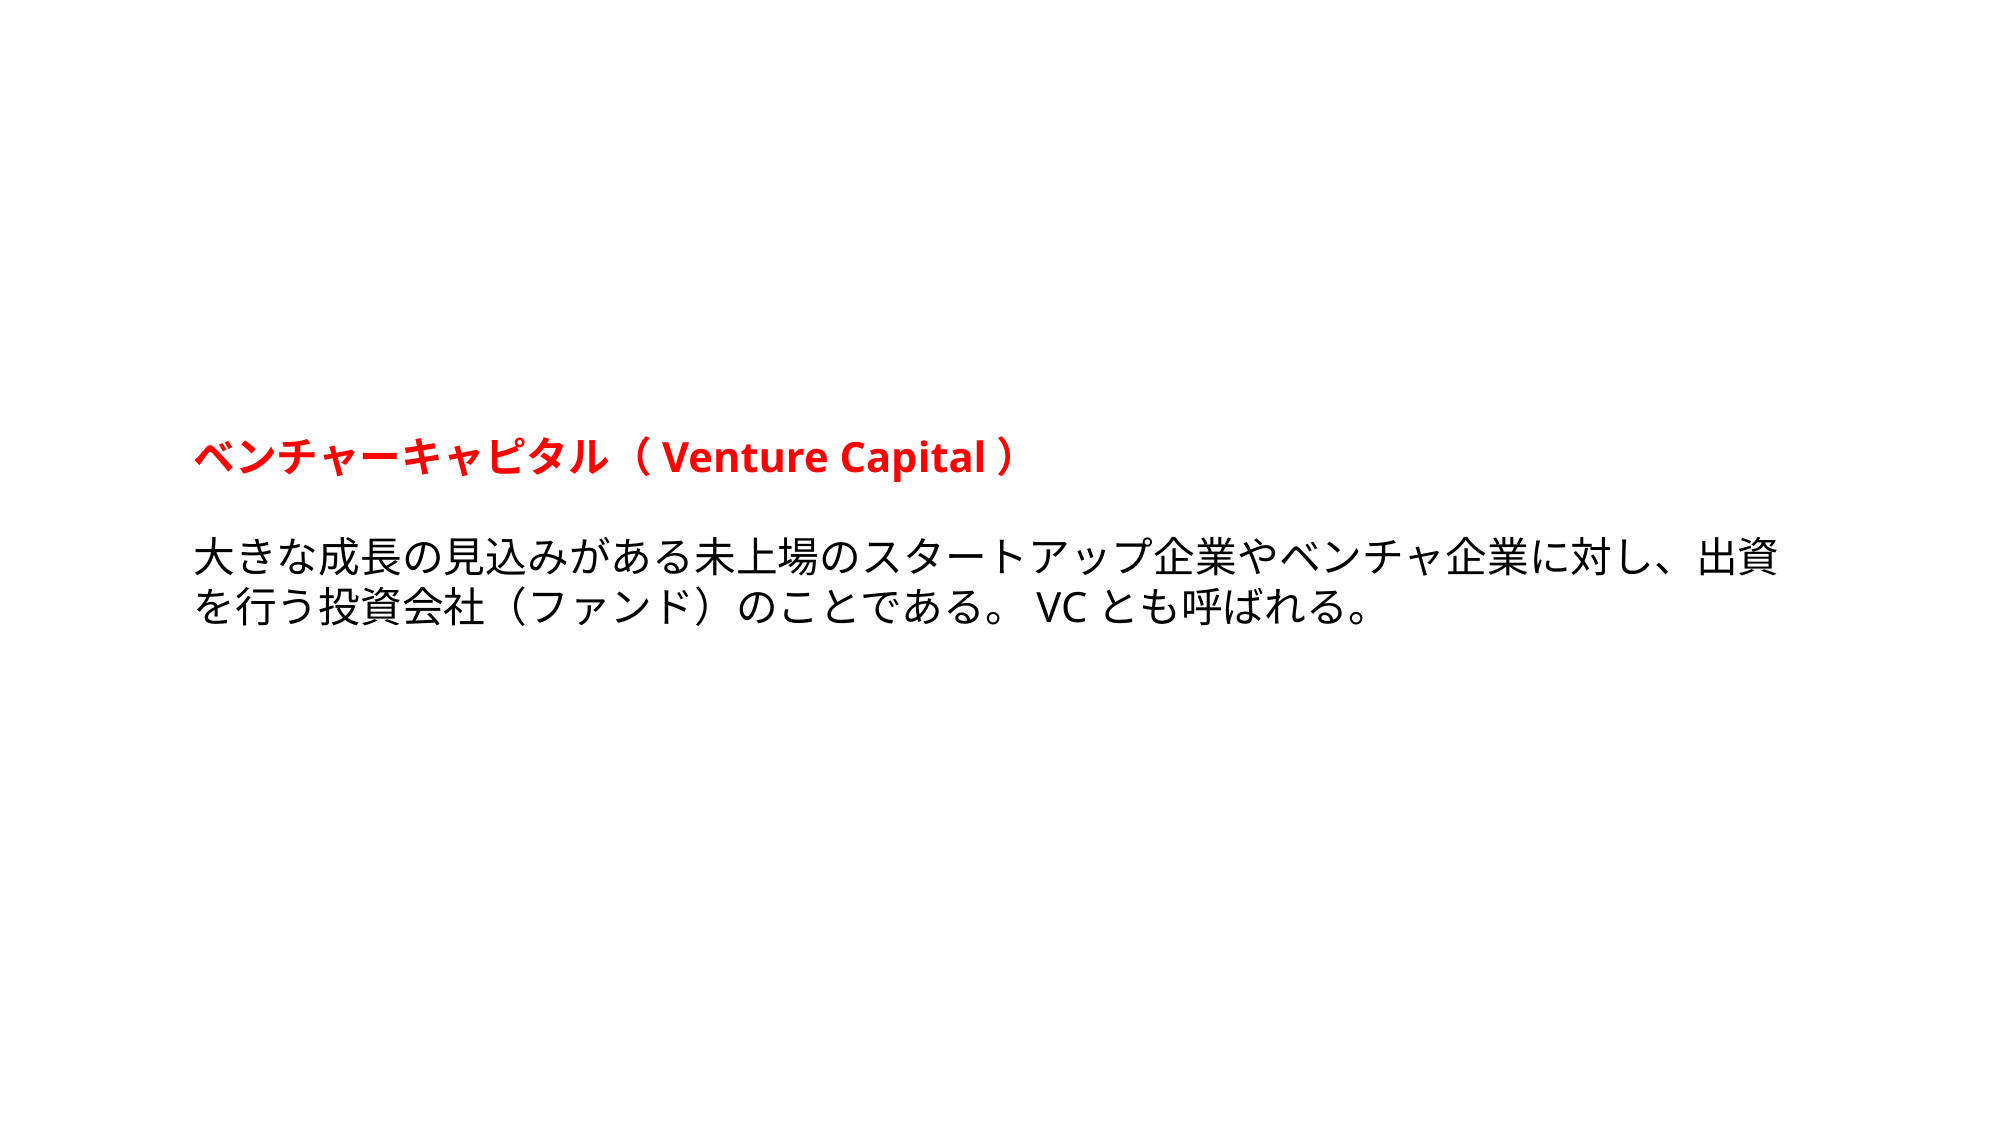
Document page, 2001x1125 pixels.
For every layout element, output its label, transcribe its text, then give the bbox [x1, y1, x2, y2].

text_box ベンチャーキャピタル（Venture Capital） 大きな成長の見込みがある未上場のスタートアップ企業やベンチャ企業に対し、出資を行う投資会社（ファンド）のことである。VCとも呼ばれる。 [178, 423, 1822, 639]
